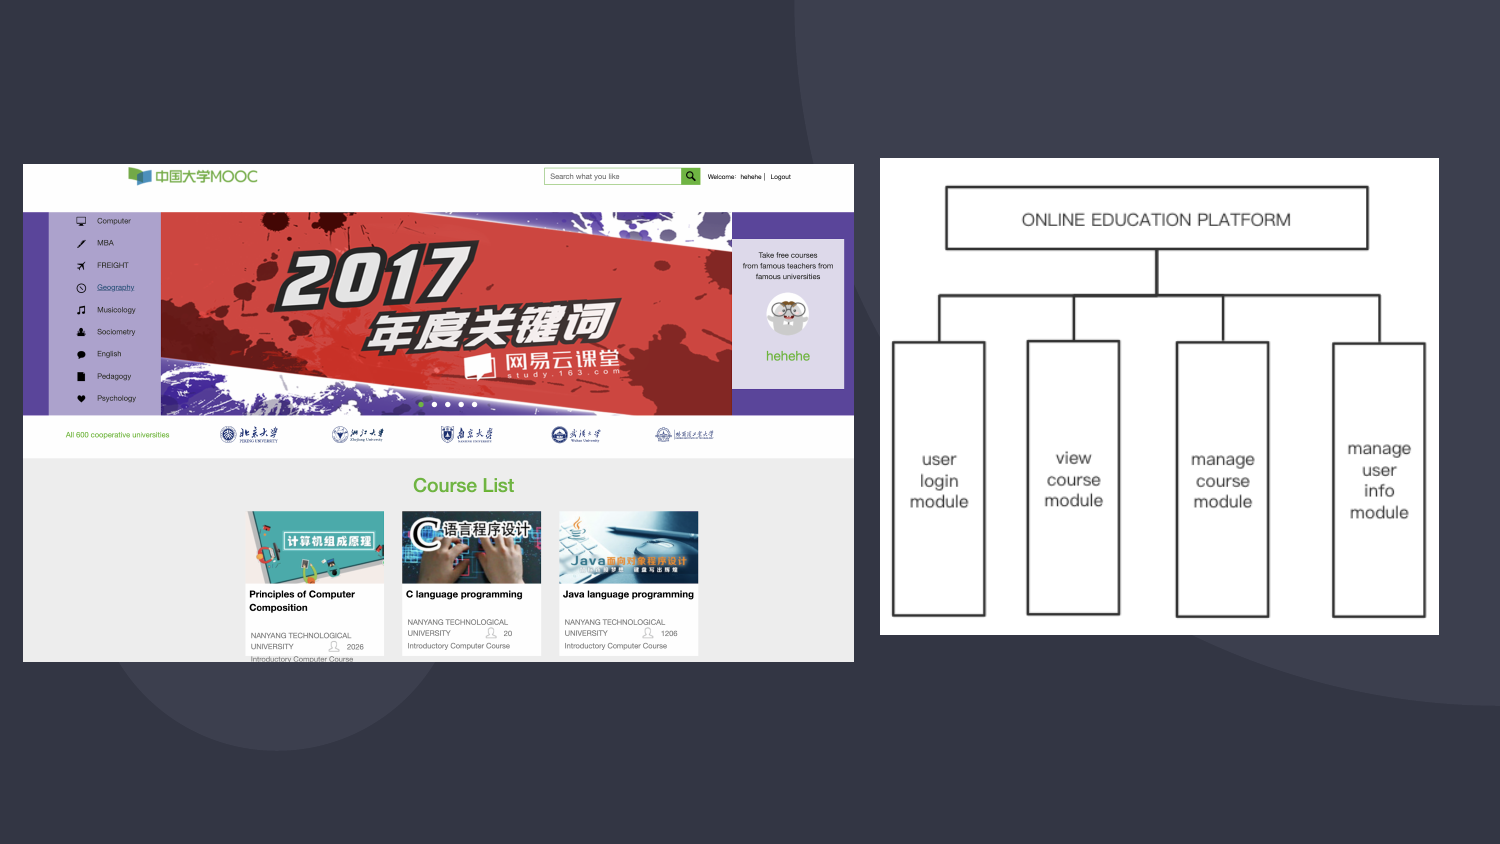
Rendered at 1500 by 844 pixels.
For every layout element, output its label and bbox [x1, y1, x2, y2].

picture [23, 164, 855, 662]
picture [880, 157, 1440, 635]
